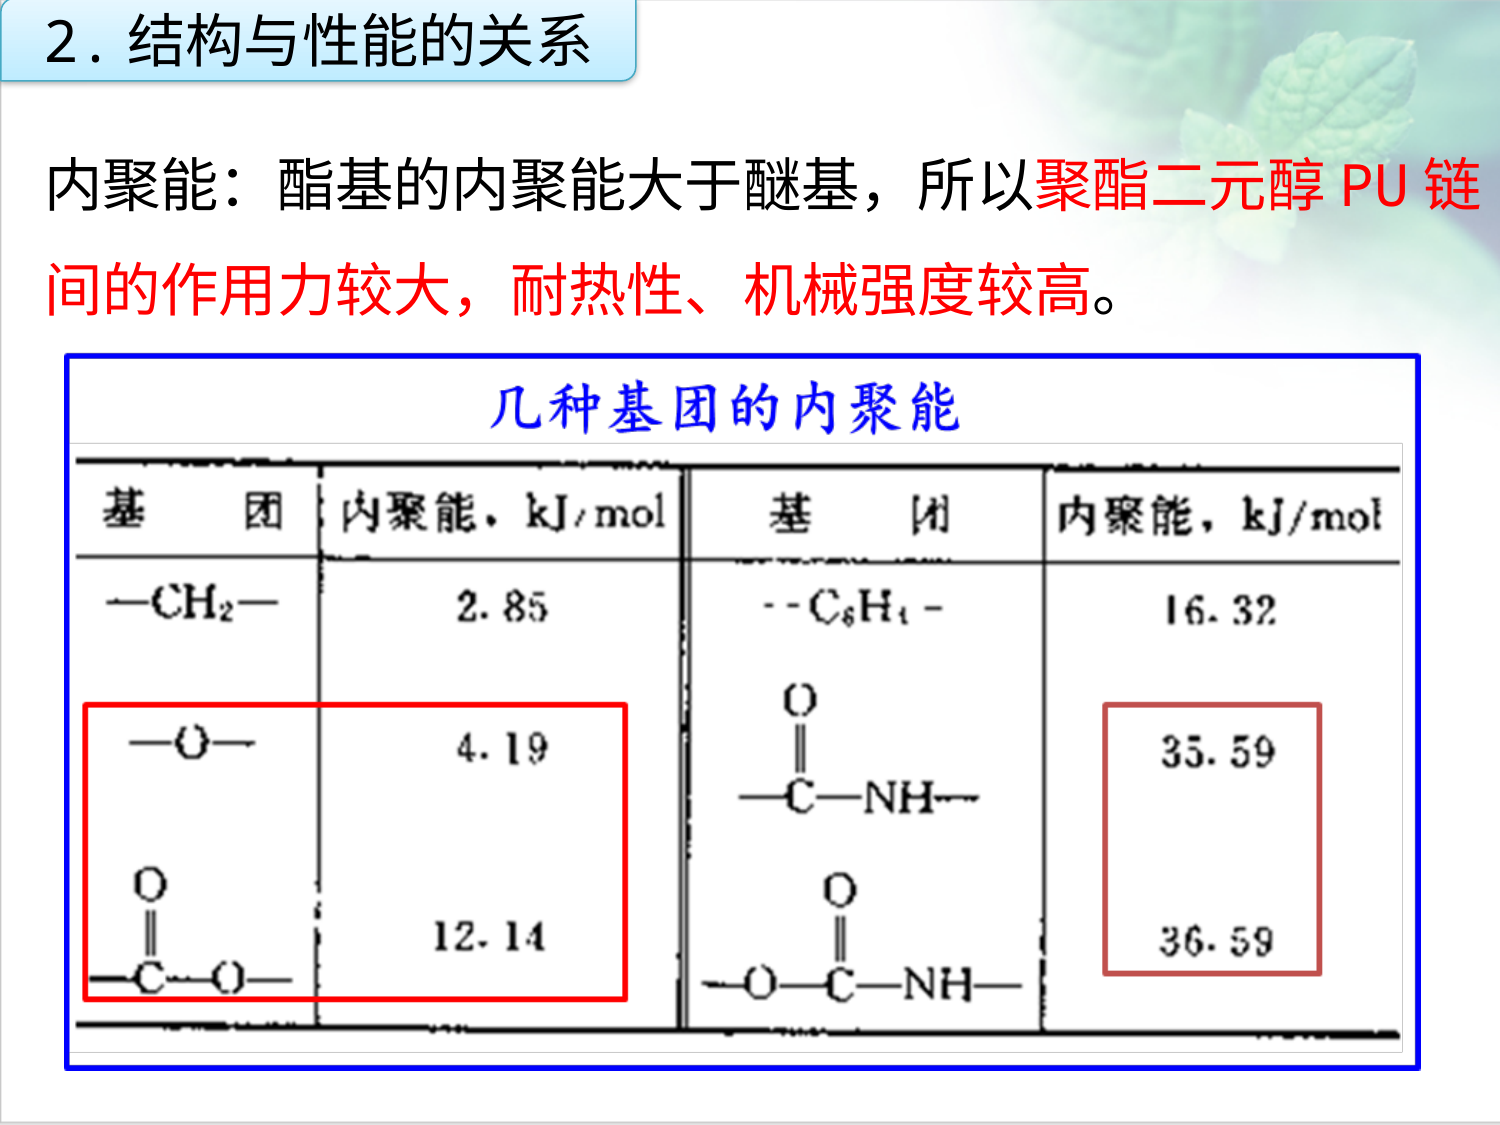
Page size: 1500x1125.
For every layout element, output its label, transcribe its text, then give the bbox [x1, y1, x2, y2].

text_box 2.结构与性能的关系 [0, 0, 637, 82]
text_box 内聚能：酯基的内聚能大于醚基，所以聚酯二元醇PU链间的作用力较大，耐热性、机械强度较高。 [29, 105, 1500, 330]
picture [0, 0, 1500, 1125]
